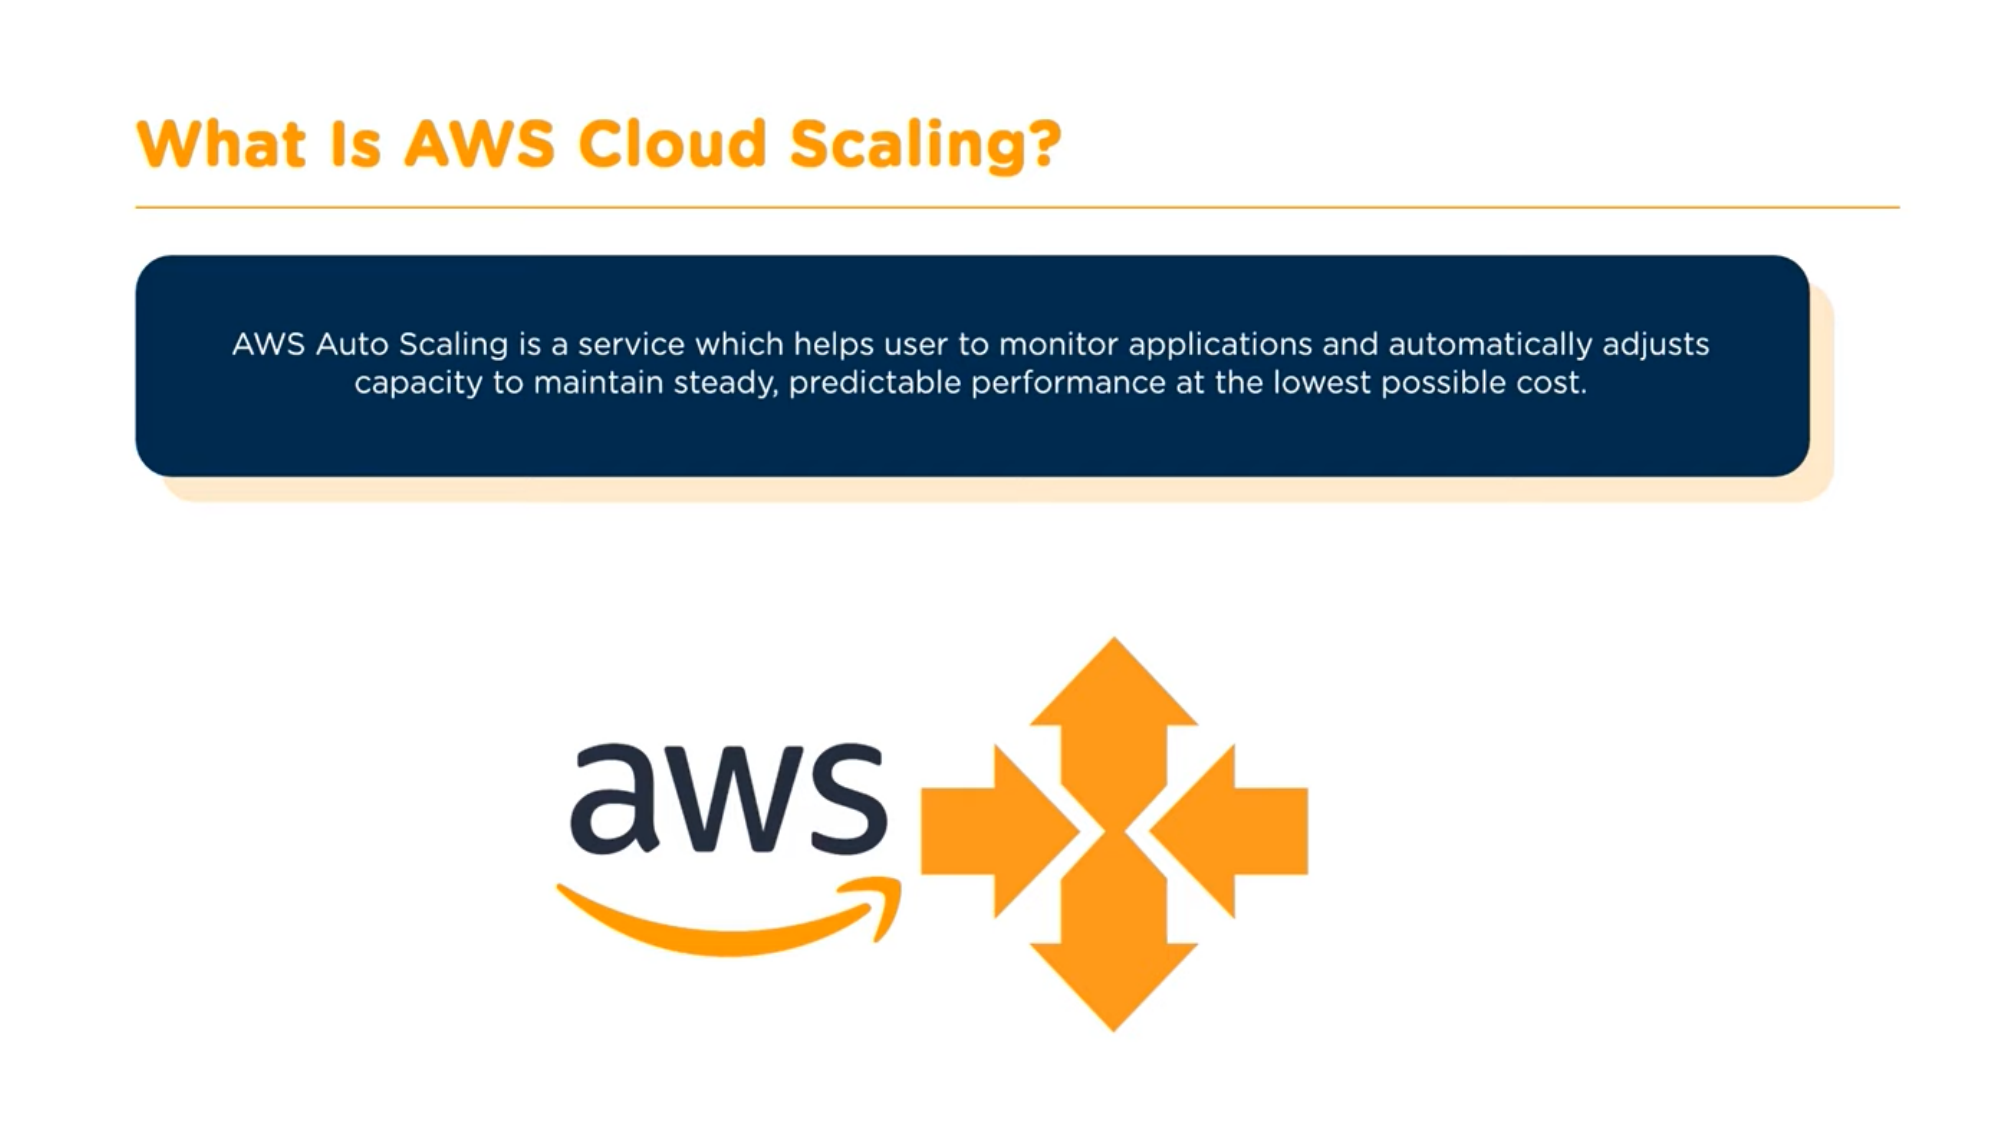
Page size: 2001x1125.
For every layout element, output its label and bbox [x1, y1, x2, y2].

list [109, 100, 1915, 1044]
